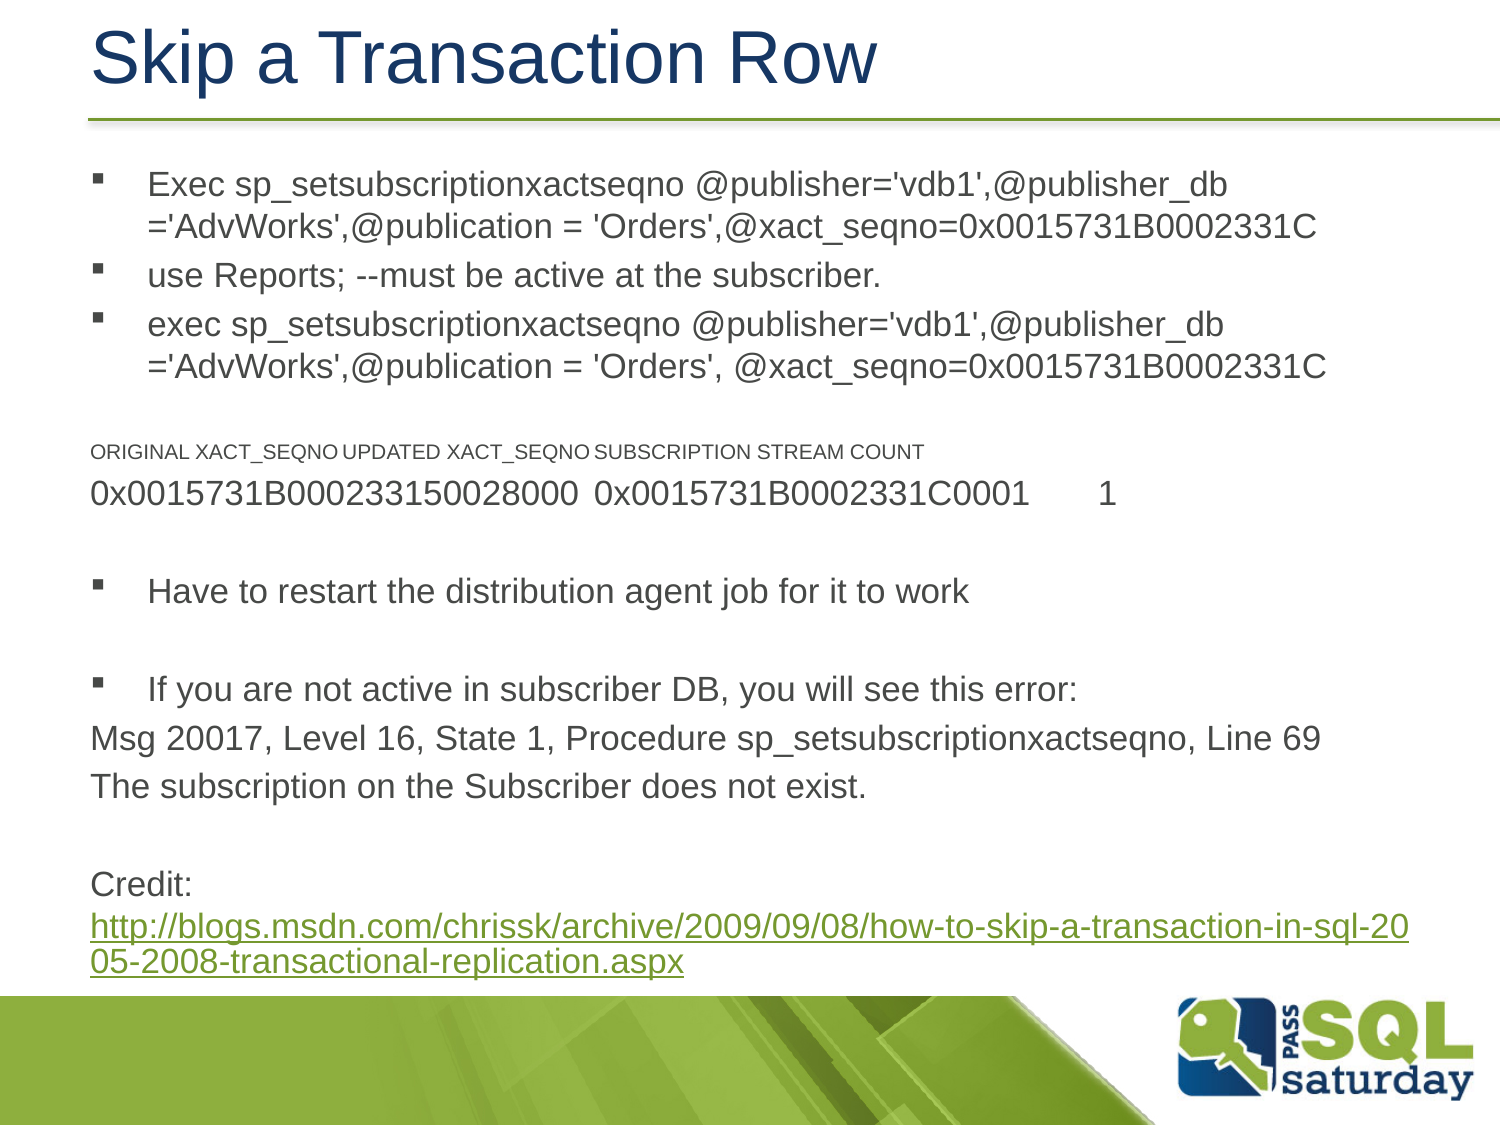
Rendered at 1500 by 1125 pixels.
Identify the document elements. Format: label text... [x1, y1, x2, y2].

title Skip a Transaction Row [75, 0, 1426, 120]
list Exec sp_setsubscriptionxactseqno @publisher='vdb1',@publisher_db ='AdvWorks',@publication = 'Orders',@xact_seqno=0x0015731B0002331C use Reports; --must be active at the subscriber. exec sp_setsubscriptionxactseqno @publisher='vdb1',@publisher_db ='AdvWorks',@publication = 'Orders', @xact_seqno=0x0015731B0002331C ORIGINAL XACT_SEQNO UPDATED XACT_SEQNO SUBSCRIPTION STREAM COUNT 0x0015731B000233150028000 0x0015731B0002331C0001 1 Have to restart the distribution agent job for it to work If you are not active in subscriber DB, you will see this error: Msg 20017, Level 16, State 1, Procedure sp_setsubscriptionxactseqno, Line 69 The subscription on the Subscriber does not exist. Credit: http://blogs.msdn.com/chrissk/archive/2009/09/08/how-to-skip-a-transaction-in-sql-2005-2008-transactional-replication.aspx [75, 154, 1425, 1005]
picture [0, 969, 1483, 1125]
